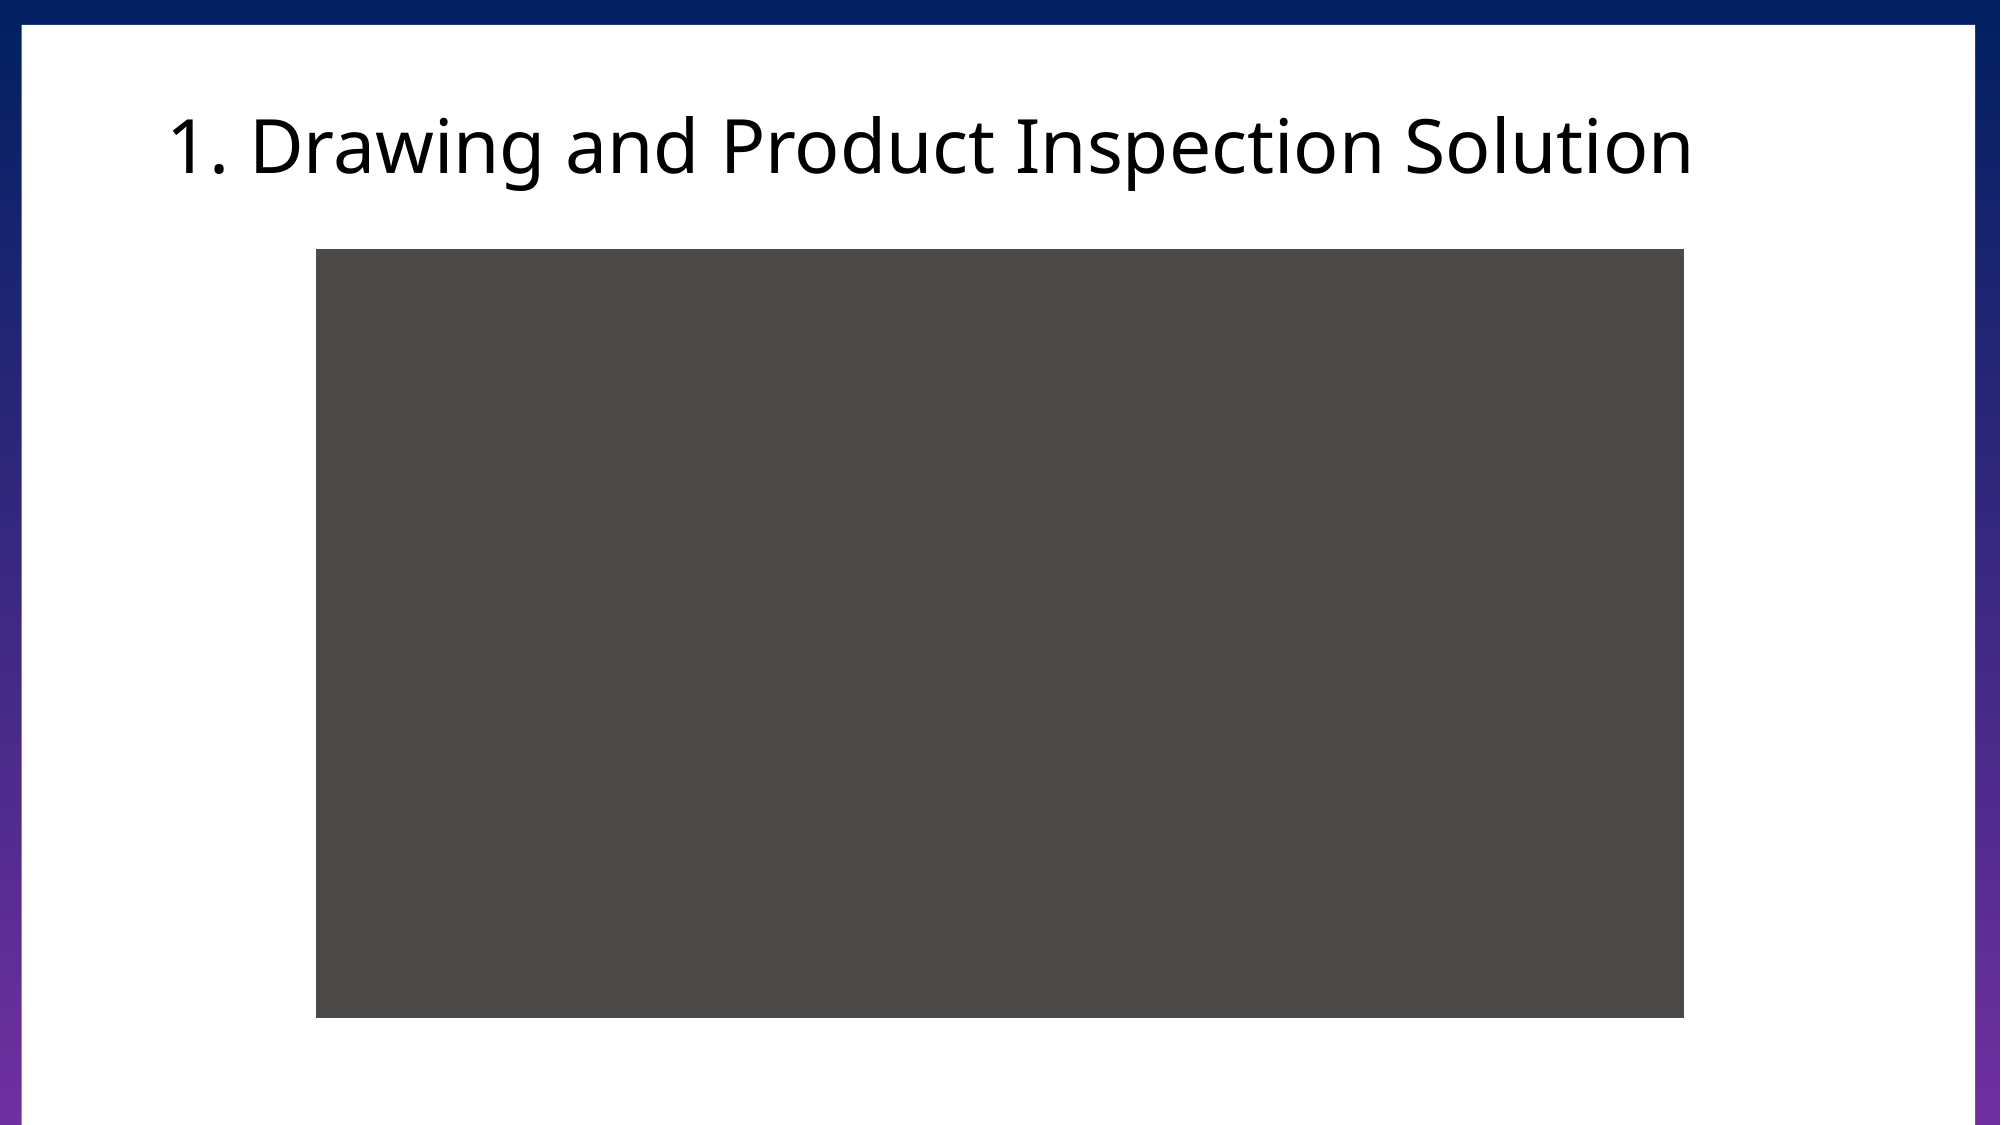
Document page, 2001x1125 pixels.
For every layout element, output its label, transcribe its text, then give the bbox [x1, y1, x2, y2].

text_box [21, 24, 1976, 1125]
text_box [315, 248, 1685, 1019]
text_box 1. Drawing and Product Inspection Solution [166, 98, 1696, 189]
